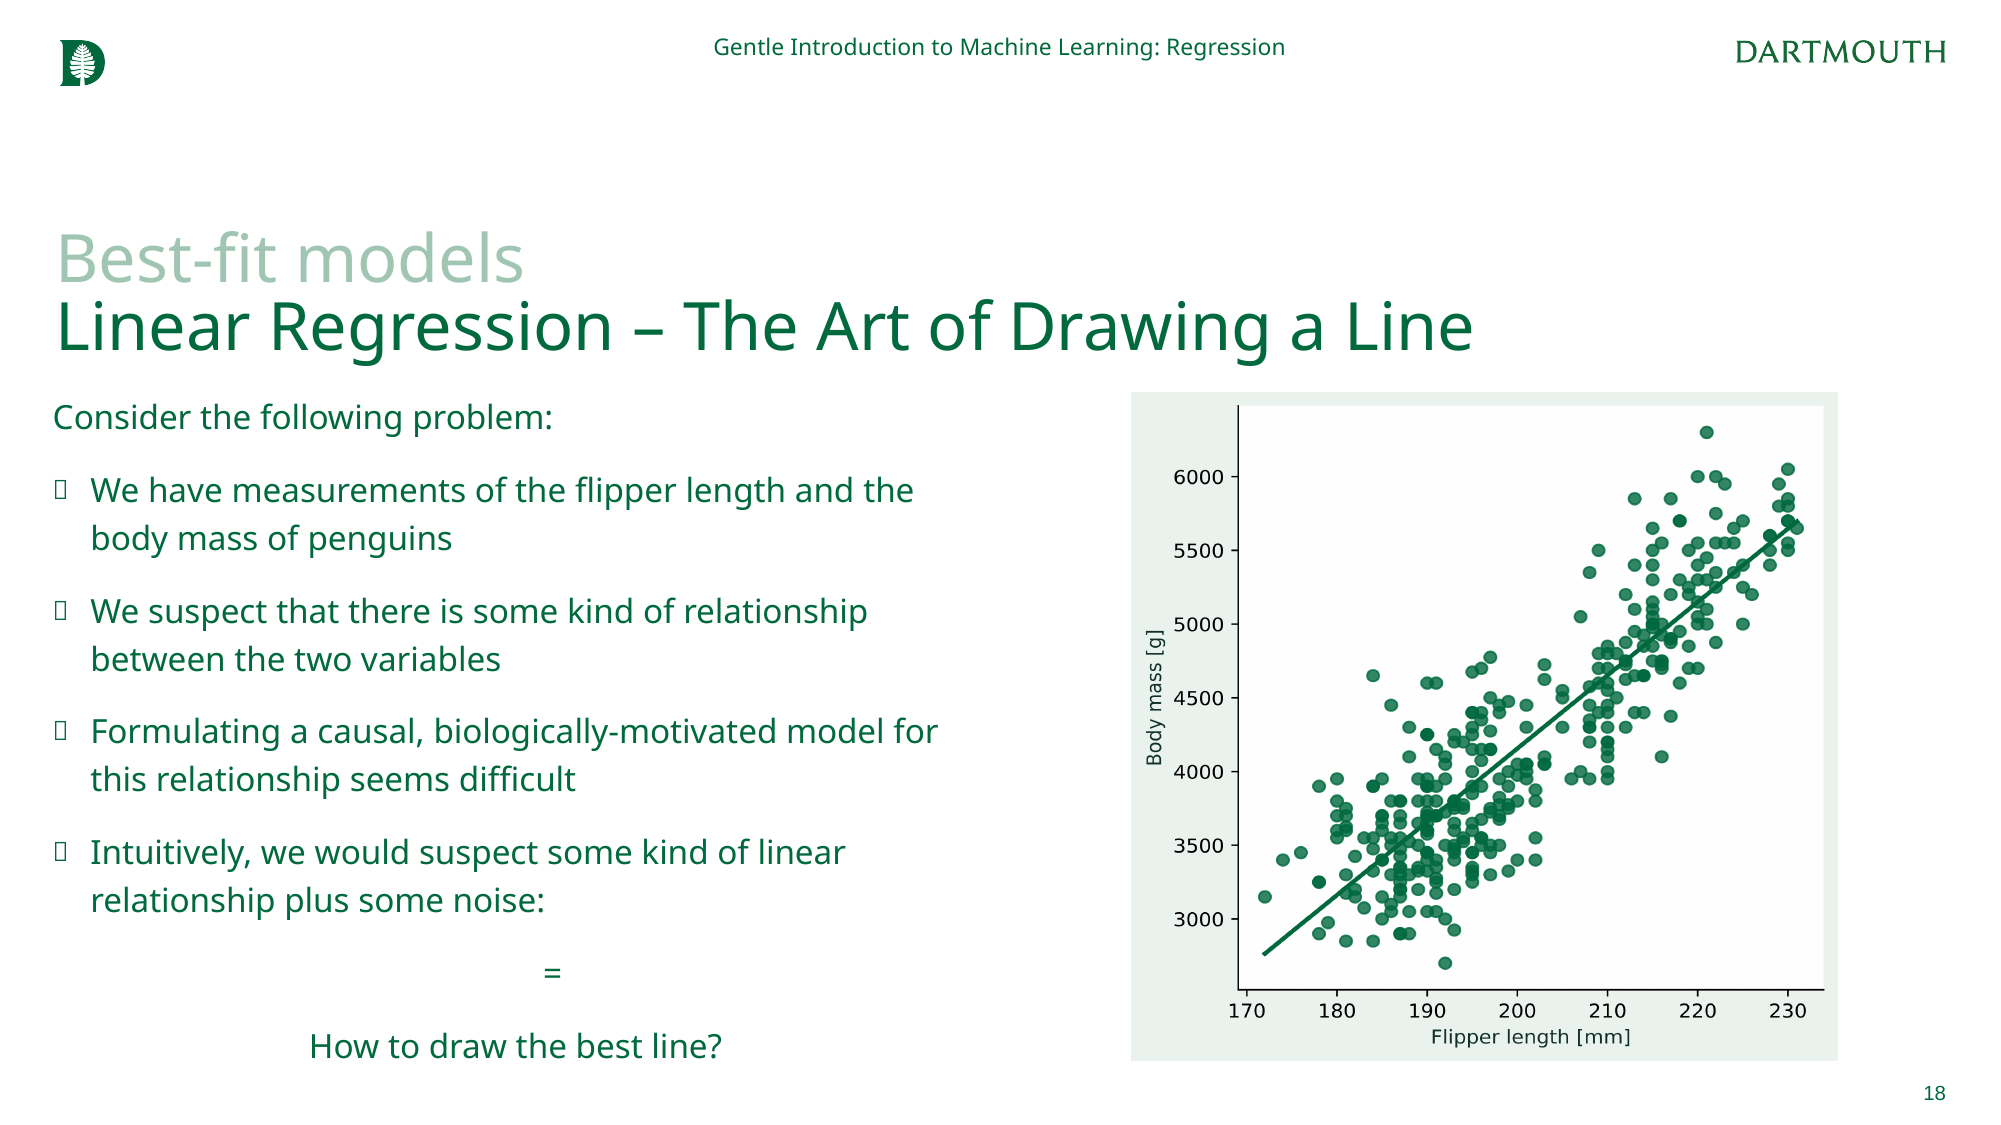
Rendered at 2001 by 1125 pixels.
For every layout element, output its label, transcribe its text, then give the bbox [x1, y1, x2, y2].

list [1131, 391, 1838, 1062]
picture [60, 40, 105, 86]
title Best-fit models Linear Regression – The Art of Drawing a Line [55, 228, 1950, 380]
picture [1735, 39, 1947, 64]
footer Gentle Introduction to Machine Learning: Regression [390, 30, 1610, 66]
slide_number 18 [1860, 1074, 1947, 1111]
